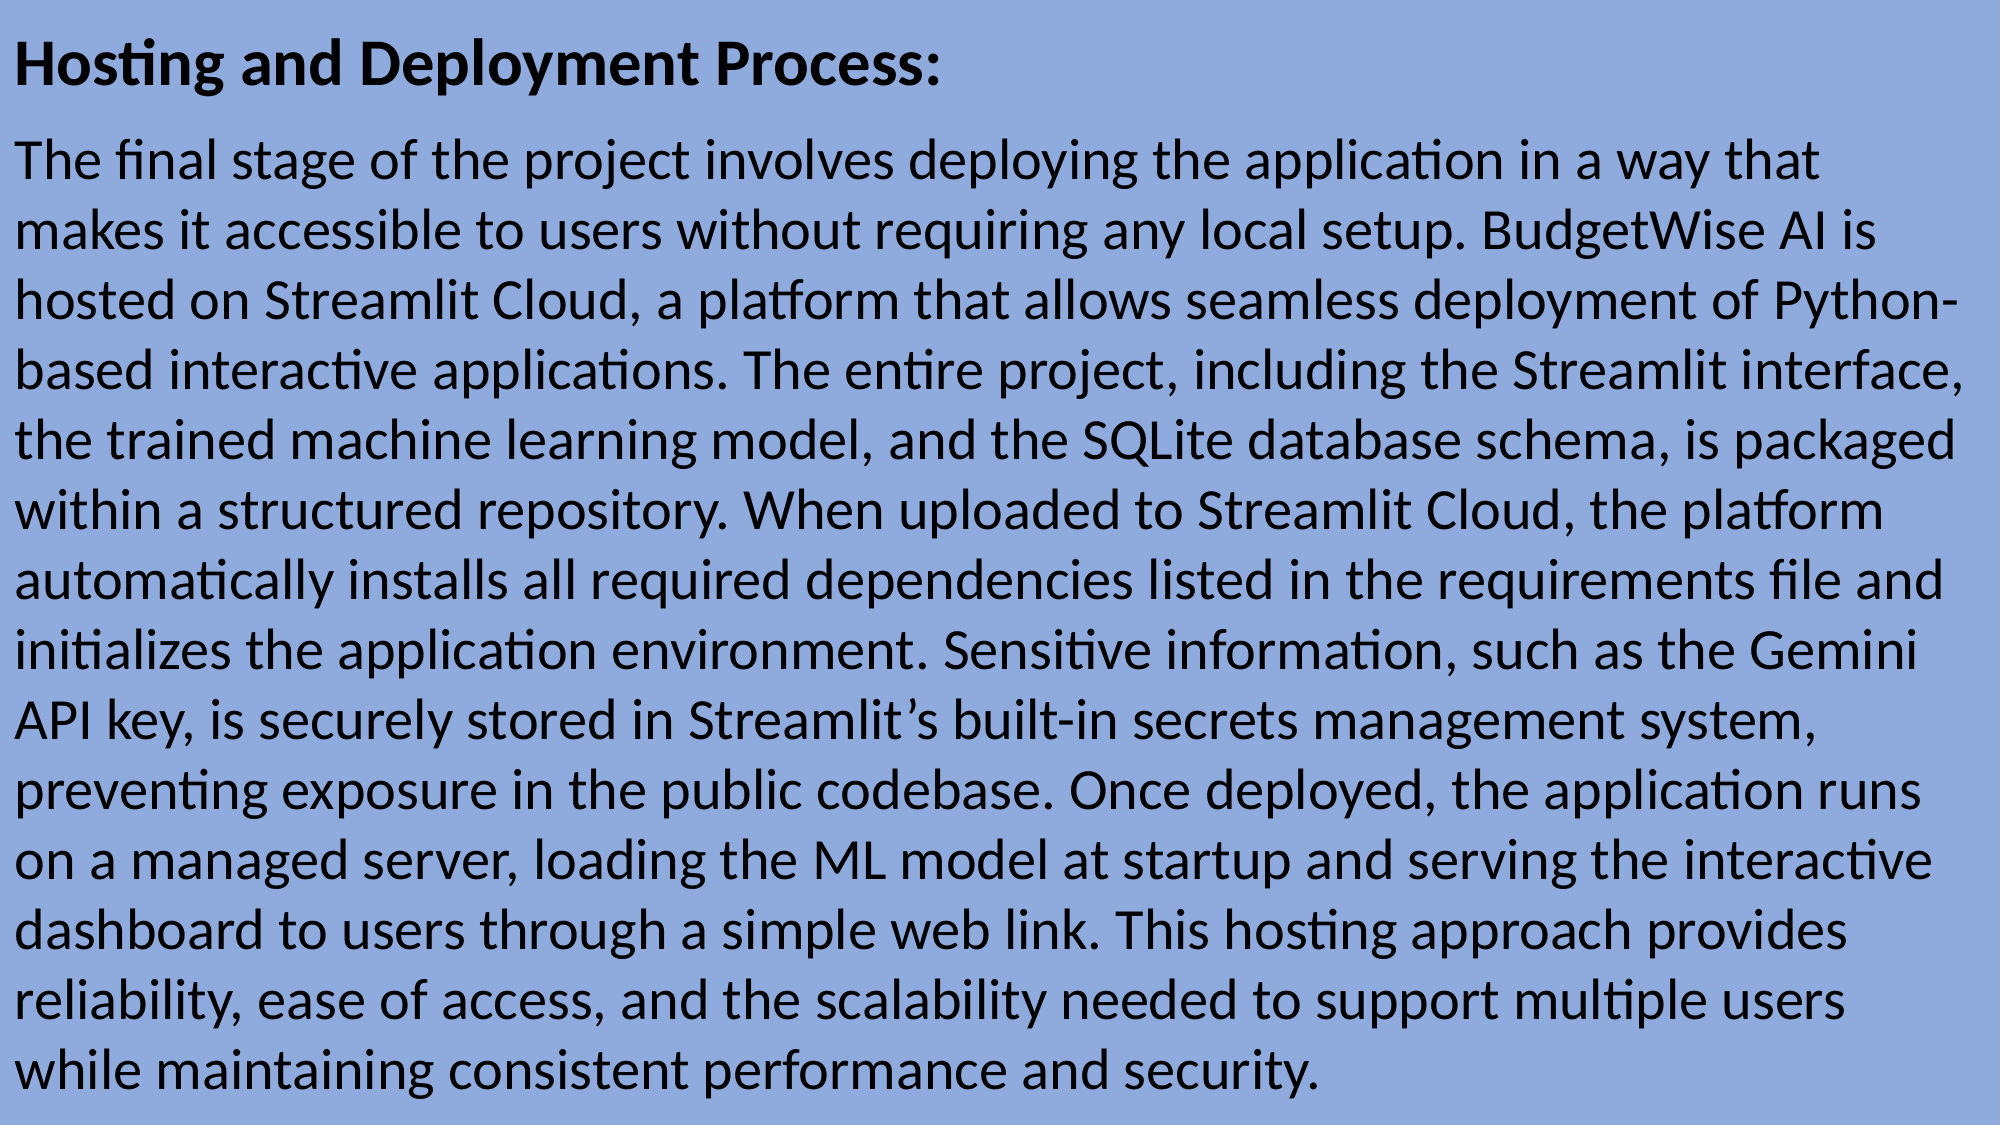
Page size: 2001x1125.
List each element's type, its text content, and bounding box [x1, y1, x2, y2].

text_box Hosting and Deployment Process: The final stage of the project involves deploying the application in a way that makes it accessible to users without requiring any local setup. BudgetWise AI is hosted on Streamlit Cloud, a platform that allows seamless deployment of Python-based interactive applications. The entire project, including the Streamlit interface, the trained machine learning model, and the SQLite database schema, is packaged within a structured repository. When uploaded to Streamlit Cloud, the platform automatically installs all required dependencies listed in the requirements file and initializes the application environment. Sensitive information, such as the Gemini API key, is securely stored in Streamlit’s built-in secrets management system, preventing exposure in the public codebase. Once deployed, the application runs on a managed server, loading the ML model at startup and serving the interactive dashboard to users through a simple web link. This hosting approach provides reliability, ease of access, and the scalability needed to support multiple users while maintaining consistent performance and security. [0, 11, 2000, 1109]
